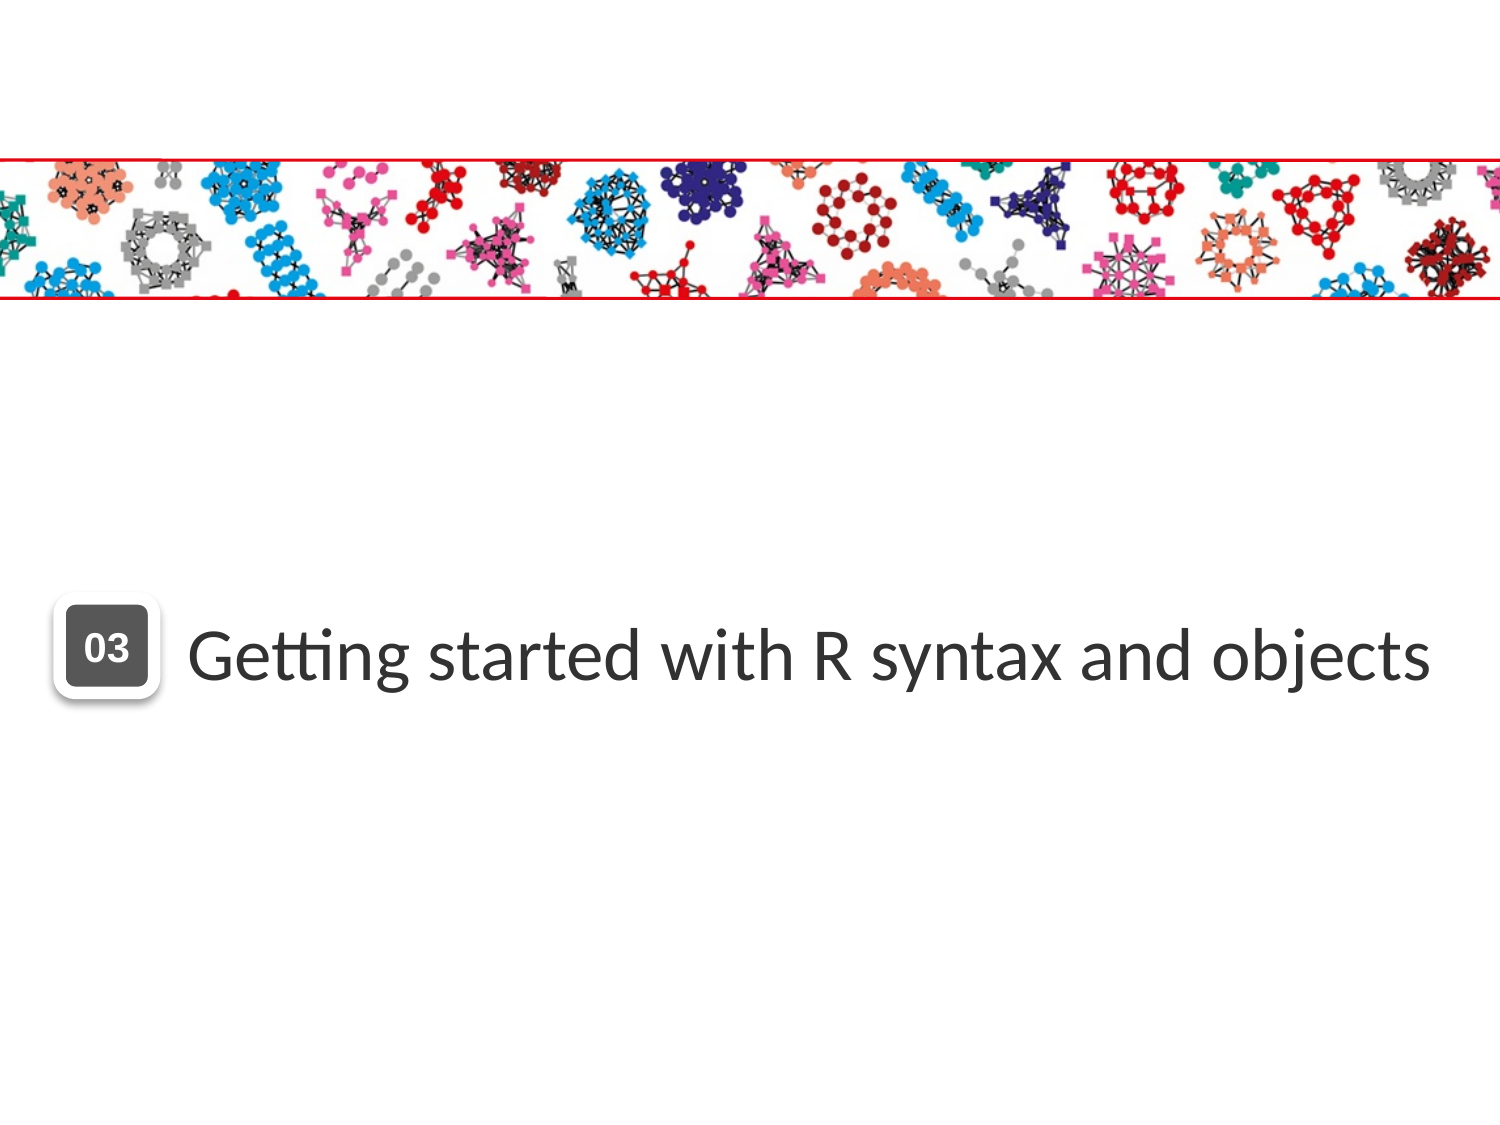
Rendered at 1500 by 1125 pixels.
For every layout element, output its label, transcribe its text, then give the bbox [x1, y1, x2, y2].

picture [234, 169, 244, 173]
picture [252, 187, 259, 195]
picture [241, 180, 248, 187]
text_box 03 [57, 596, 157, 695]
picture [233, 194, 246, 200]
title Getting started with R syntax and objects [145, 384, 1475, 917]
picture [260, 162, 269, 168]
picture [0, 162, 1500, 296]
picture [252, 170, 257, 179]
